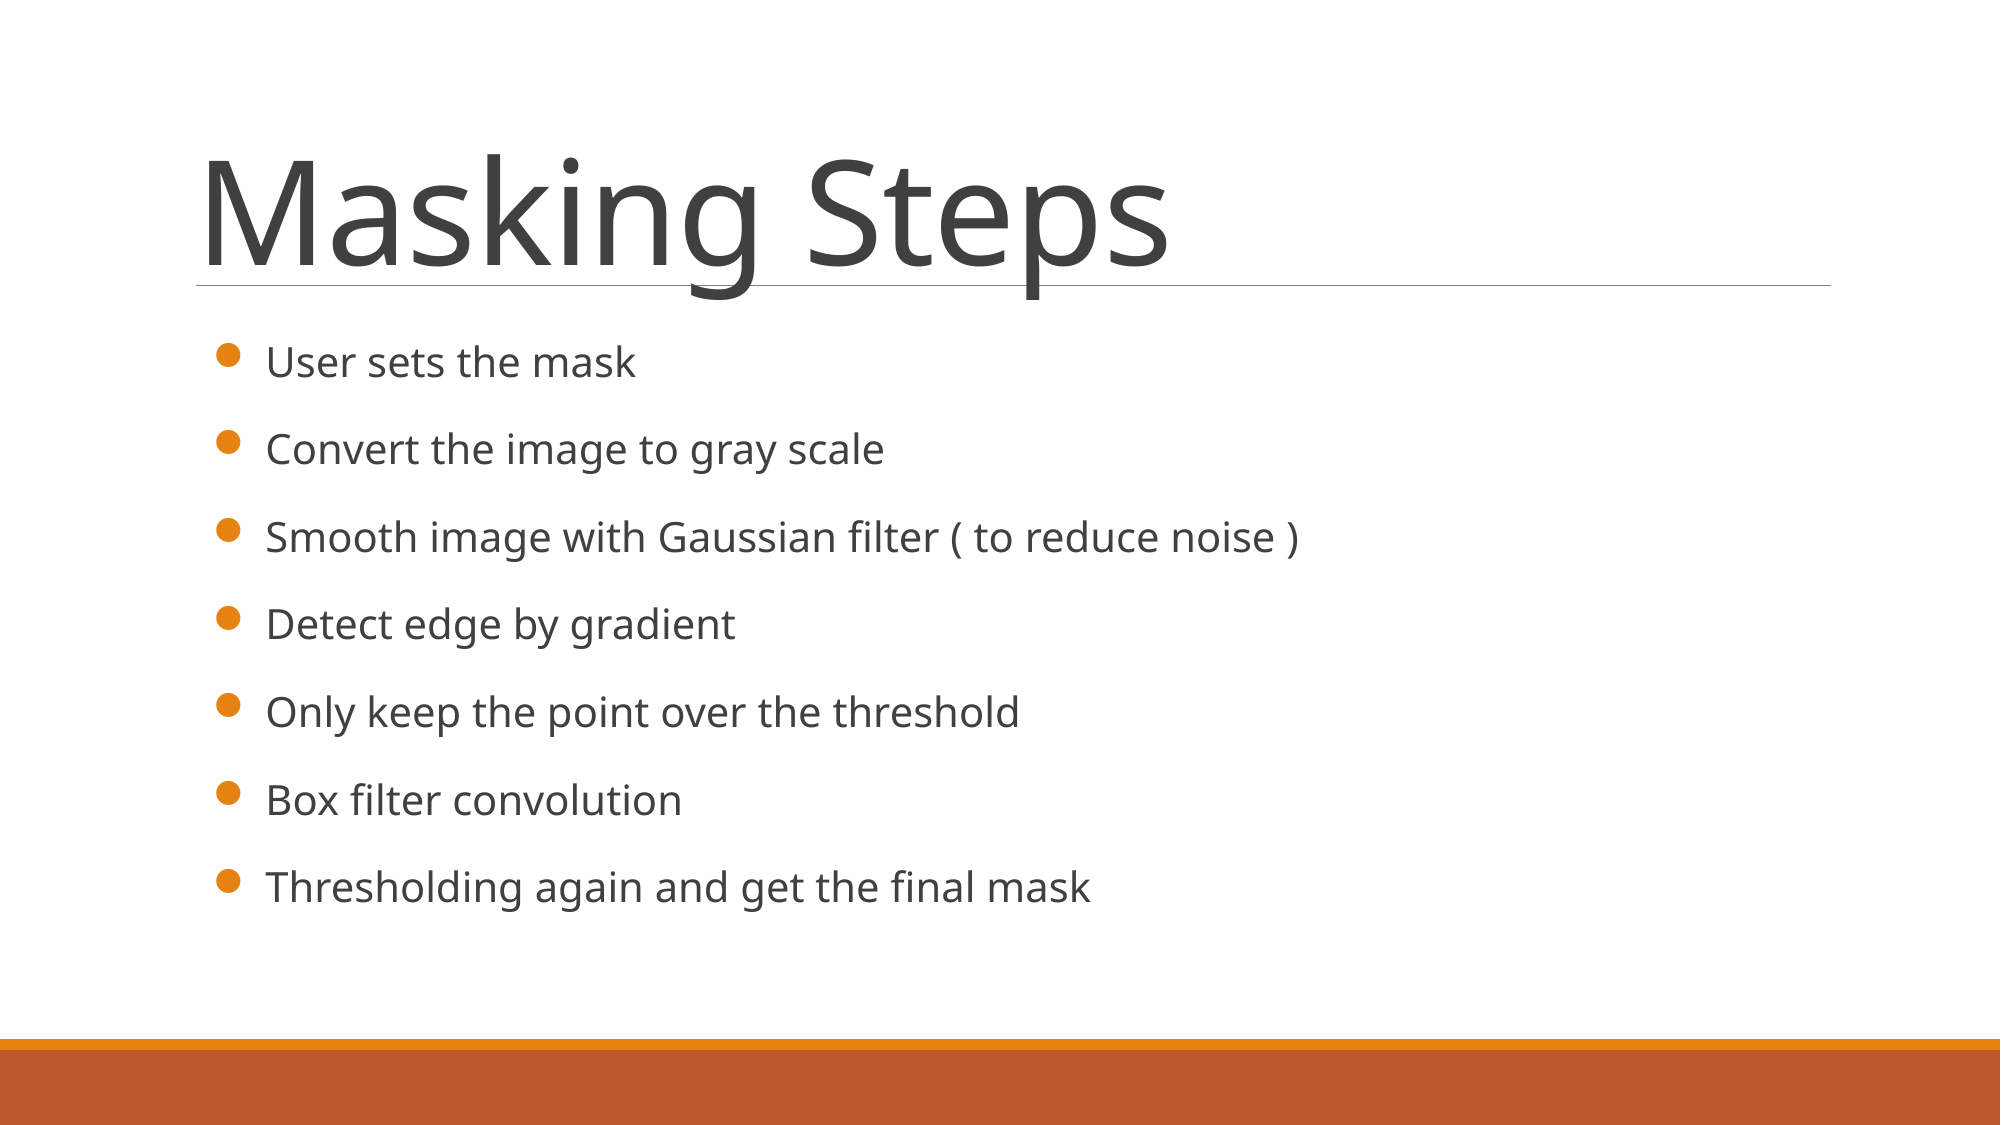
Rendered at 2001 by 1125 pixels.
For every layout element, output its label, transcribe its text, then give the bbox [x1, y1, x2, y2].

list User sets the mask Convert the image to gray scale Smooth image with Gaussian filter ( to reduce noise ) Detect edge by gradient Only keep the point over the threshold Box filter convolution Thresholding again and get the final mask [180, 302, 1830, 963]
title Masking Steps [180, 64, 1830, 302]
